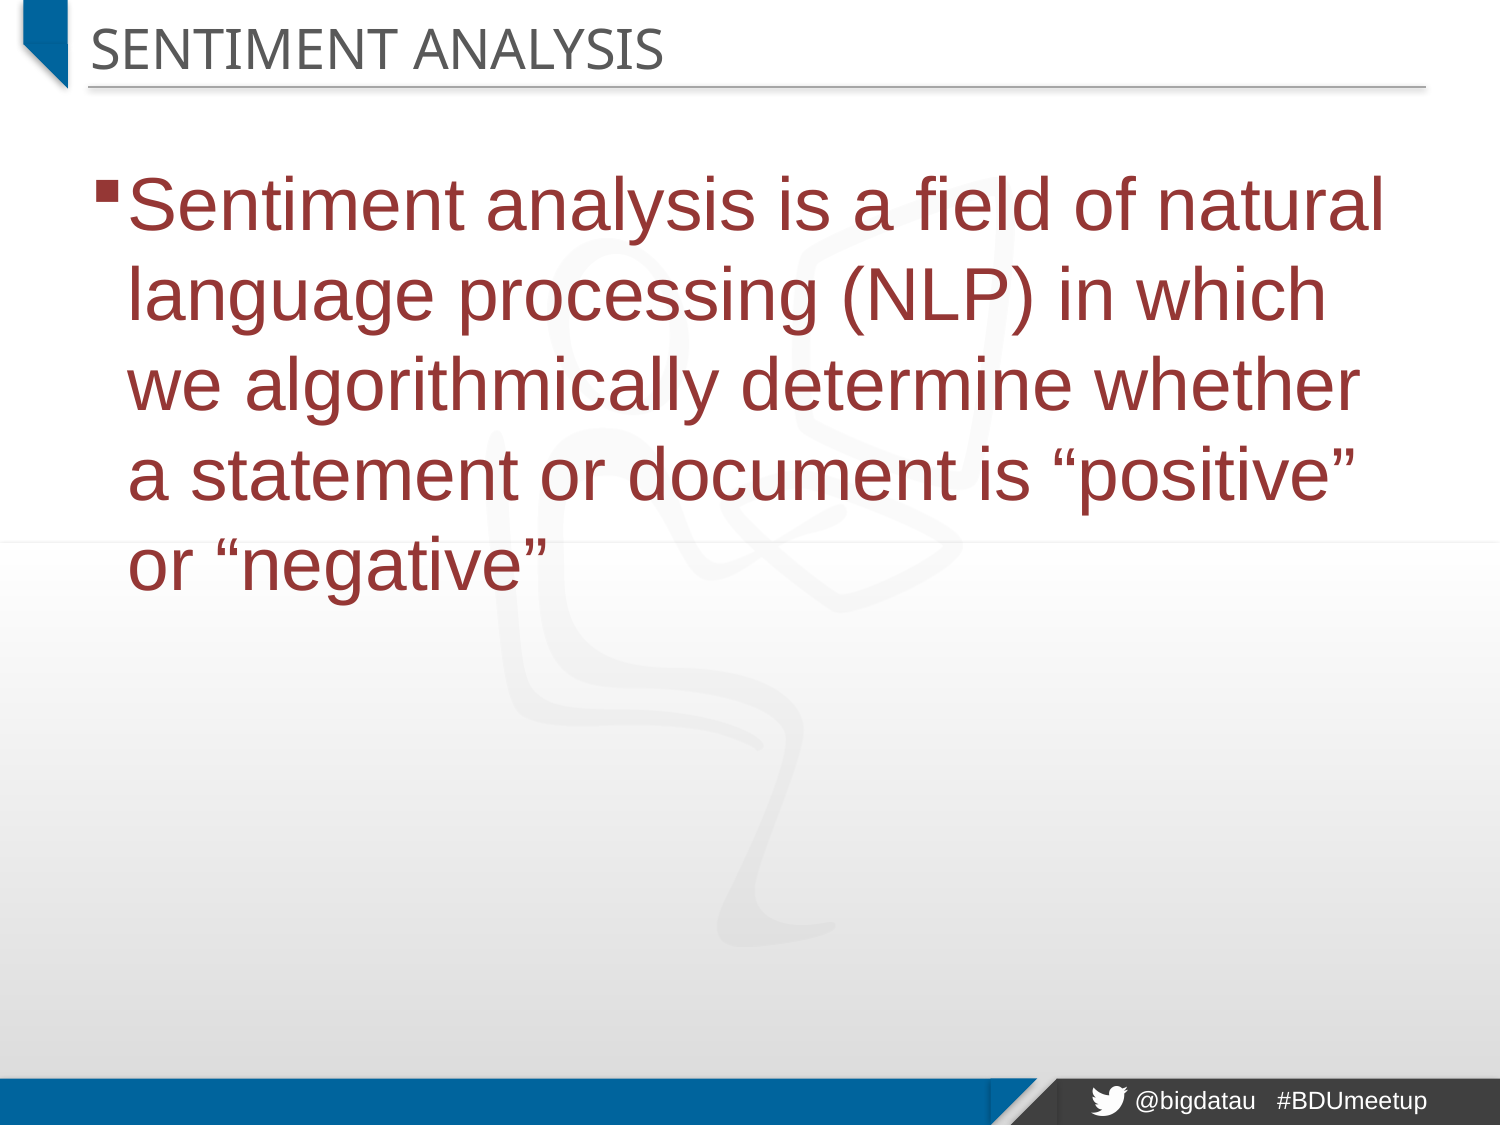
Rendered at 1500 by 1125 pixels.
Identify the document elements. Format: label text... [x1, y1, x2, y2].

title Sentiment analysis [75, 5, 1425, 89]
list Sentiment analysis is a field of natural language processing (NLP) in which we algorithmically determine whether a statement or document is “positive” or “negative” [75, 147, 1425, 1005]
picture [1091, 1086, 1128, 1116]
